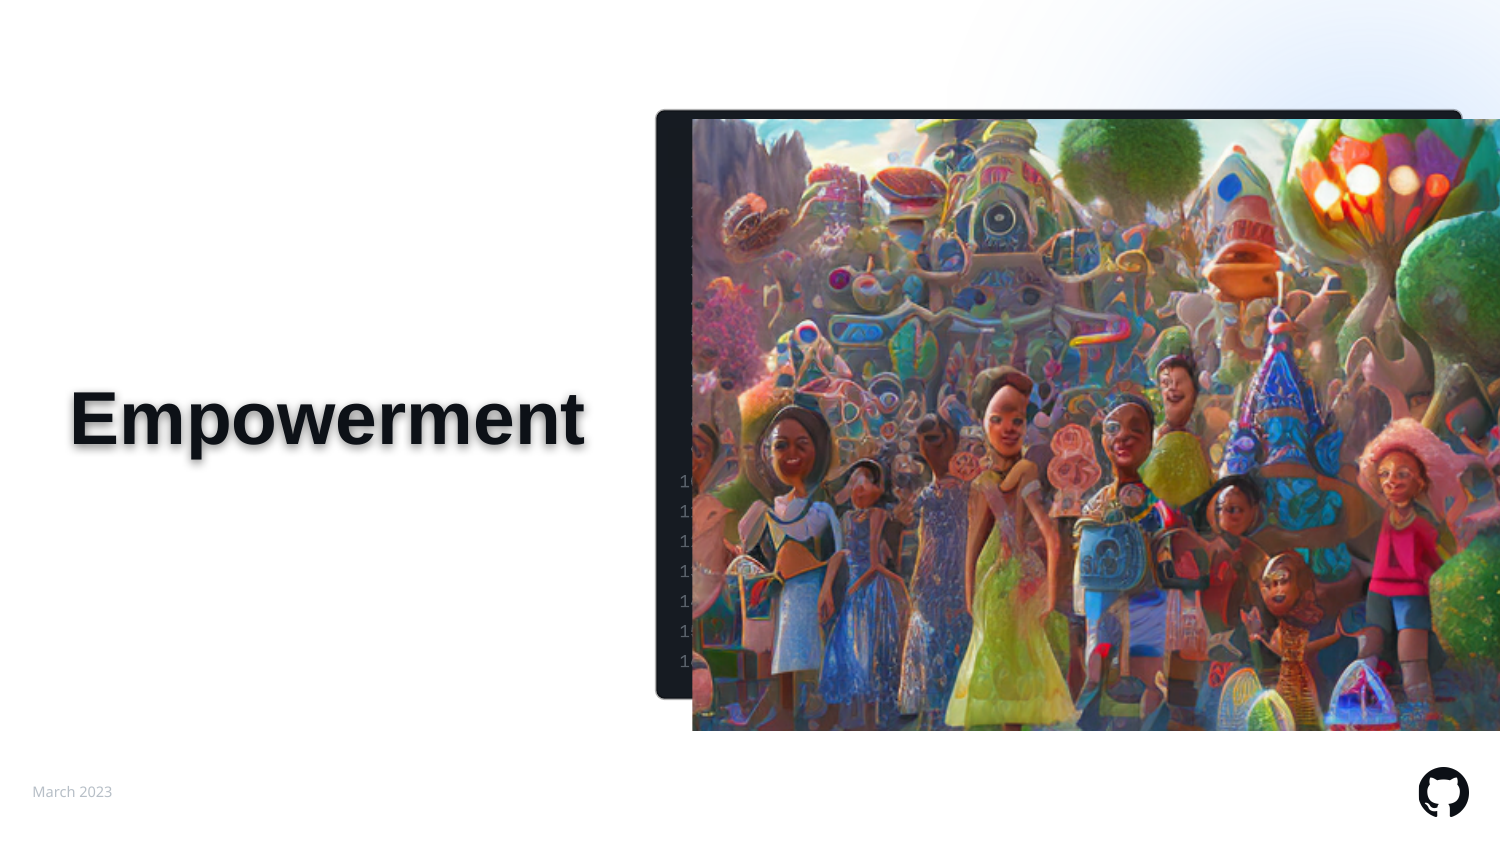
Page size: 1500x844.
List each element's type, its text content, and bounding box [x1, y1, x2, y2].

title Empowerment [63, 319, 630, 463]
picture [692, 0, 1500, 732]
picture [1418, 767, 1469, 817]
